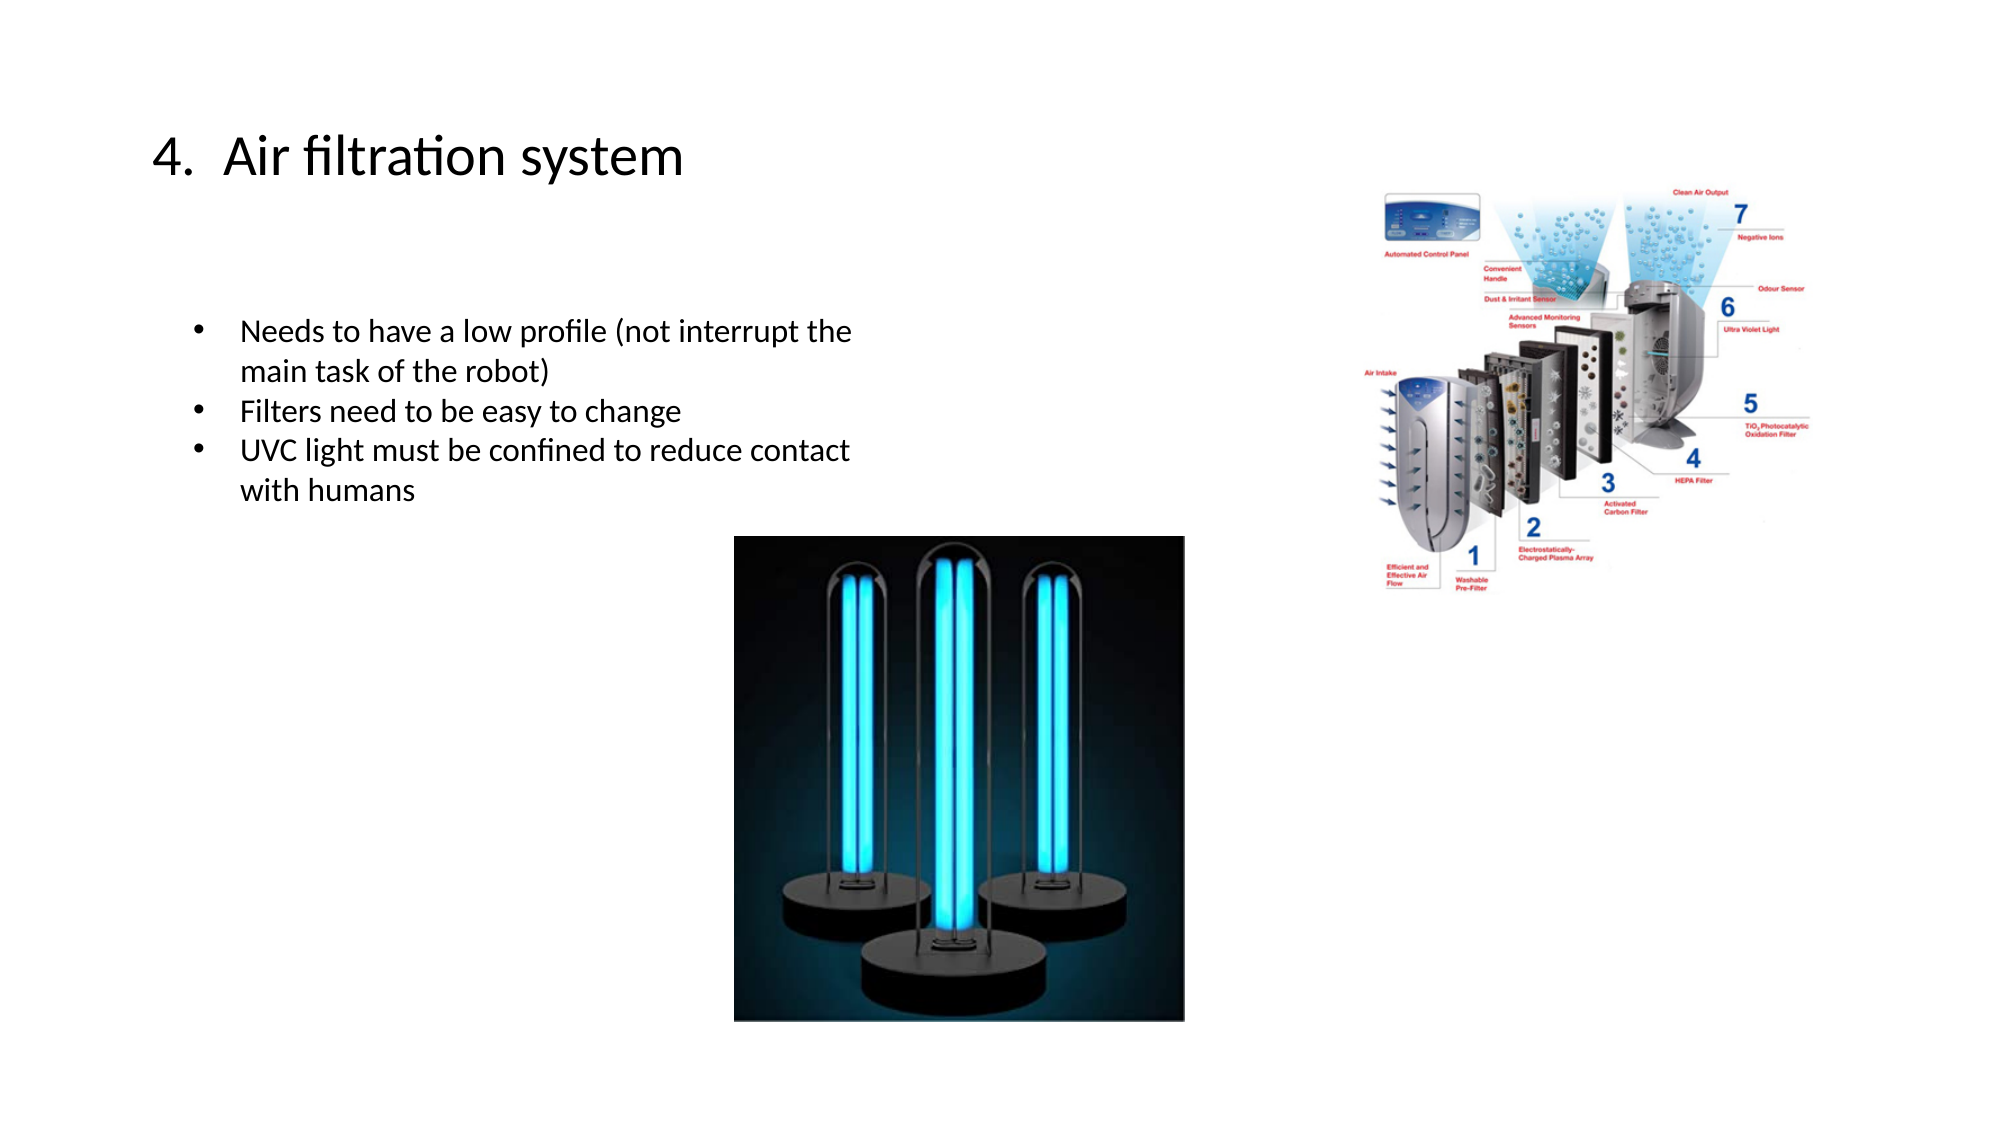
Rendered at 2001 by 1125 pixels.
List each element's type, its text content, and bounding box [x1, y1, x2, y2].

picture [734, 536, 1185, 1022]
list 4. Air filtration system [137, 117, 1863, 1014]
picture [1362, 163, 1813, 614]
text_box Needs to have a low profile (not interrupt the main task of the robot) Filters need to be easy to change UVC light must be confined to reduce contact with humans [178, 301, 924, 636]
